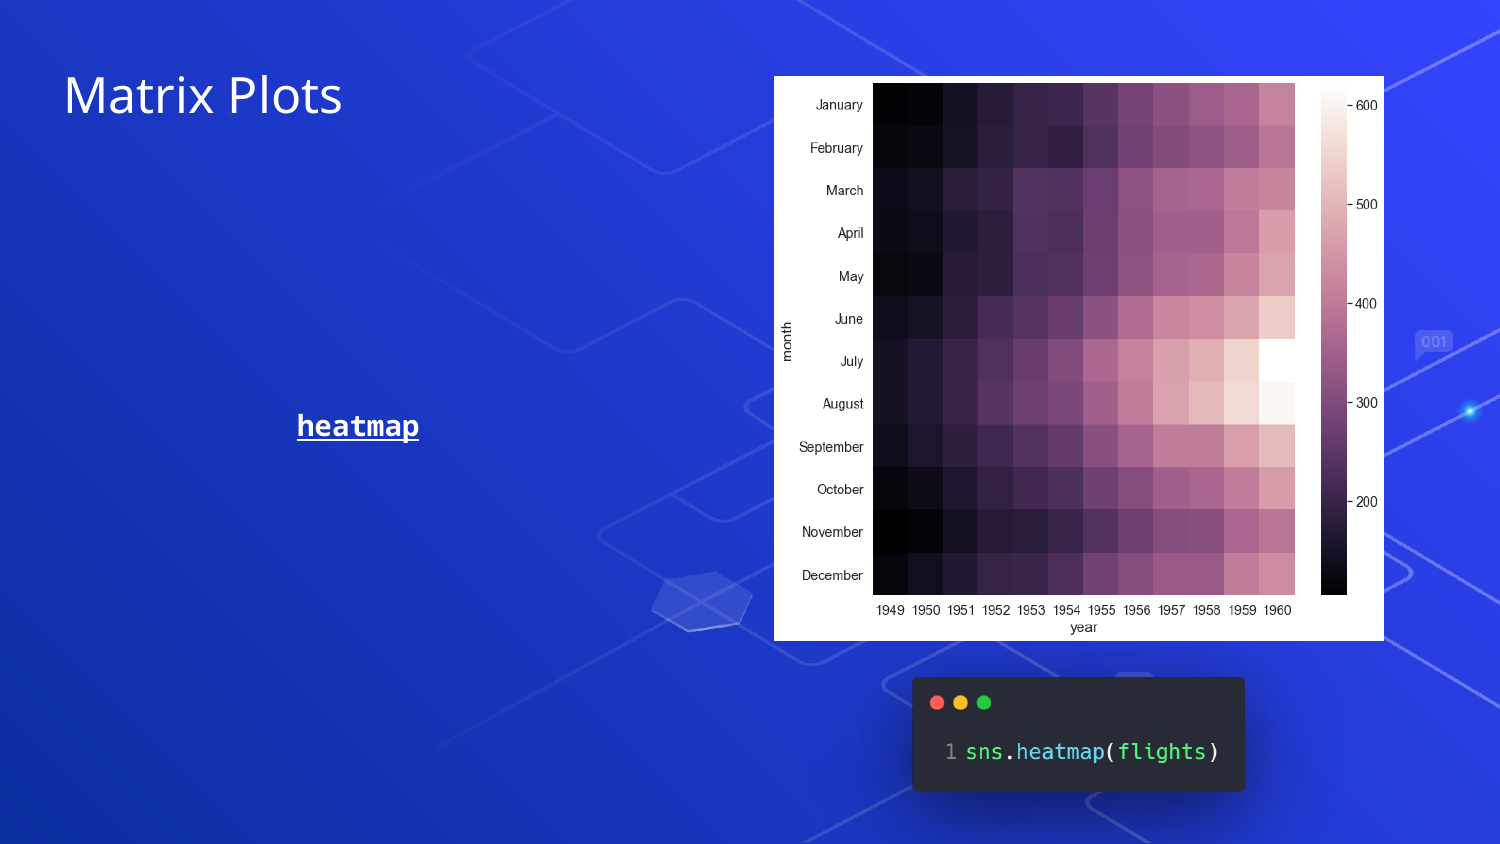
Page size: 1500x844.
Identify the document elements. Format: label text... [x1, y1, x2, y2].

picture [0, 0, 1500, 844]
text_box Matrix Plots [48, 47, 1404, 132]
text_box heatmap [282, 395, 469, 451]
